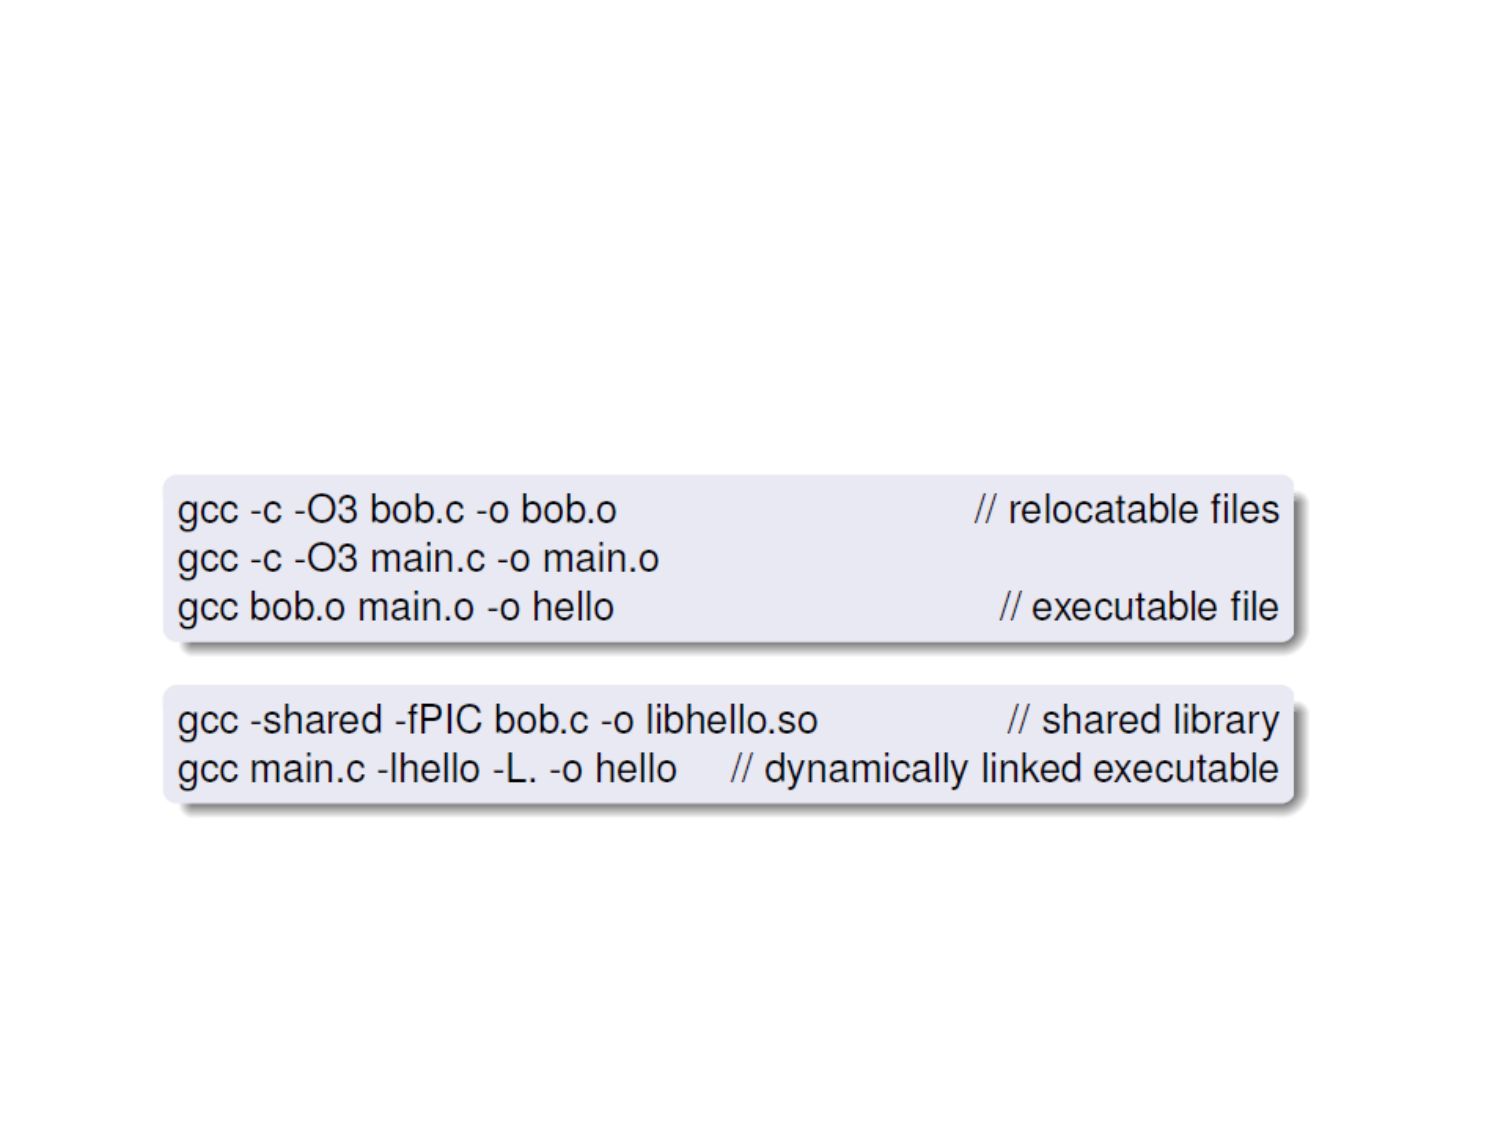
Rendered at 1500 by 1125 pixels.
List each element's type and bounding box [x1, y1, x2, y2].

list [148, 426, 1344, 893]
